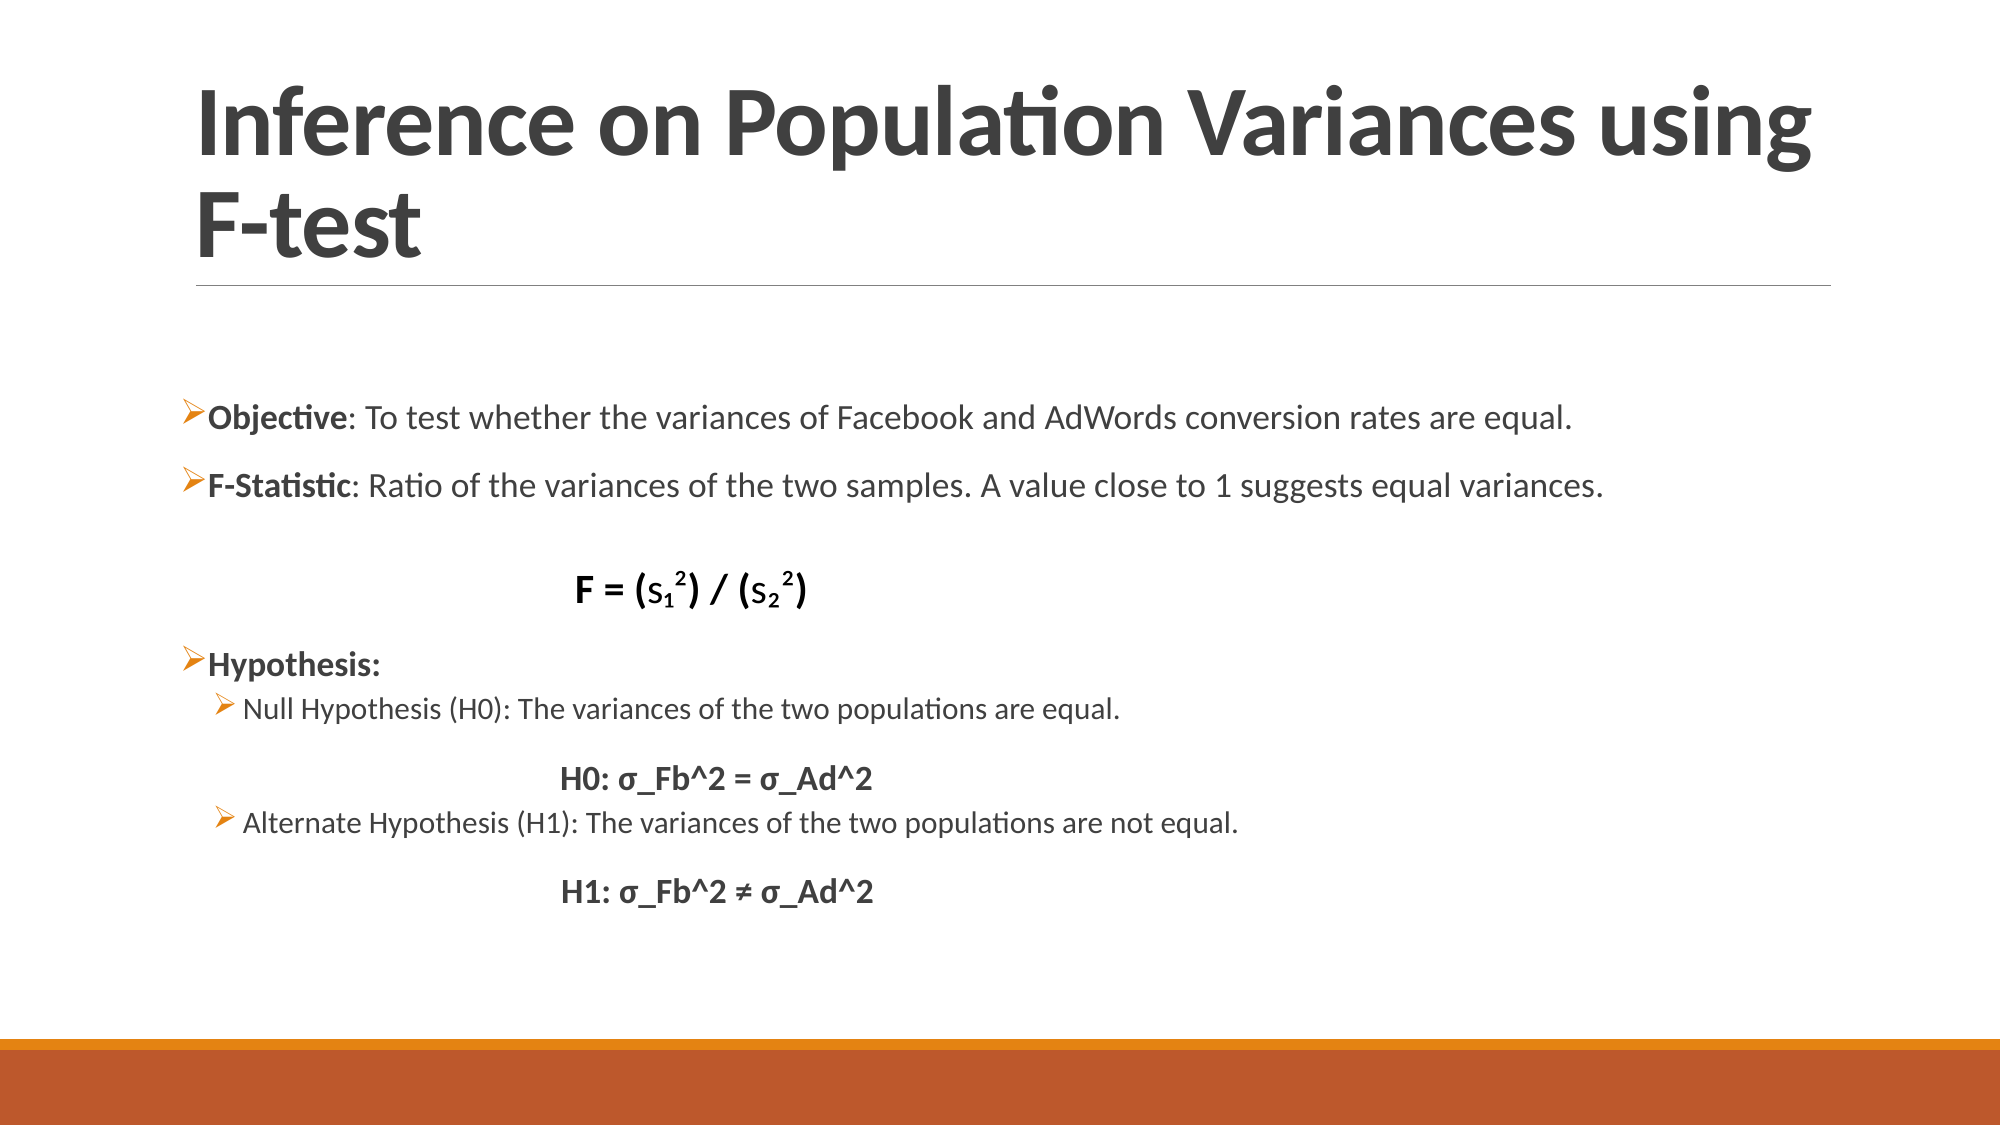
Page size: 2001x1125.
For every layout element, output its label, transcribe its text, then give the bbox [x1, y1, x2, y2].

list Objective: To test whether the variances of Facebook and AdWords conversion rates are equal. F-Statistic: Ratio of the variances of the two samples. A value close to 1 suggests equal variances. F = (s₁²) / (s₂²) Hypothesis: Null Hypothesis (H0): The variances of the two populations are equal. H0: σ_Fb^2 = σ_Ad^2 Alternate Hypothesis (H1): The variances of the two populations are not equal. H1: σ_Fb^2 ≠ σ_Ad^2 [180, 302, 1830, 963]
title Inference on Population Variances using F-test [180, 47, 1830, 285]
